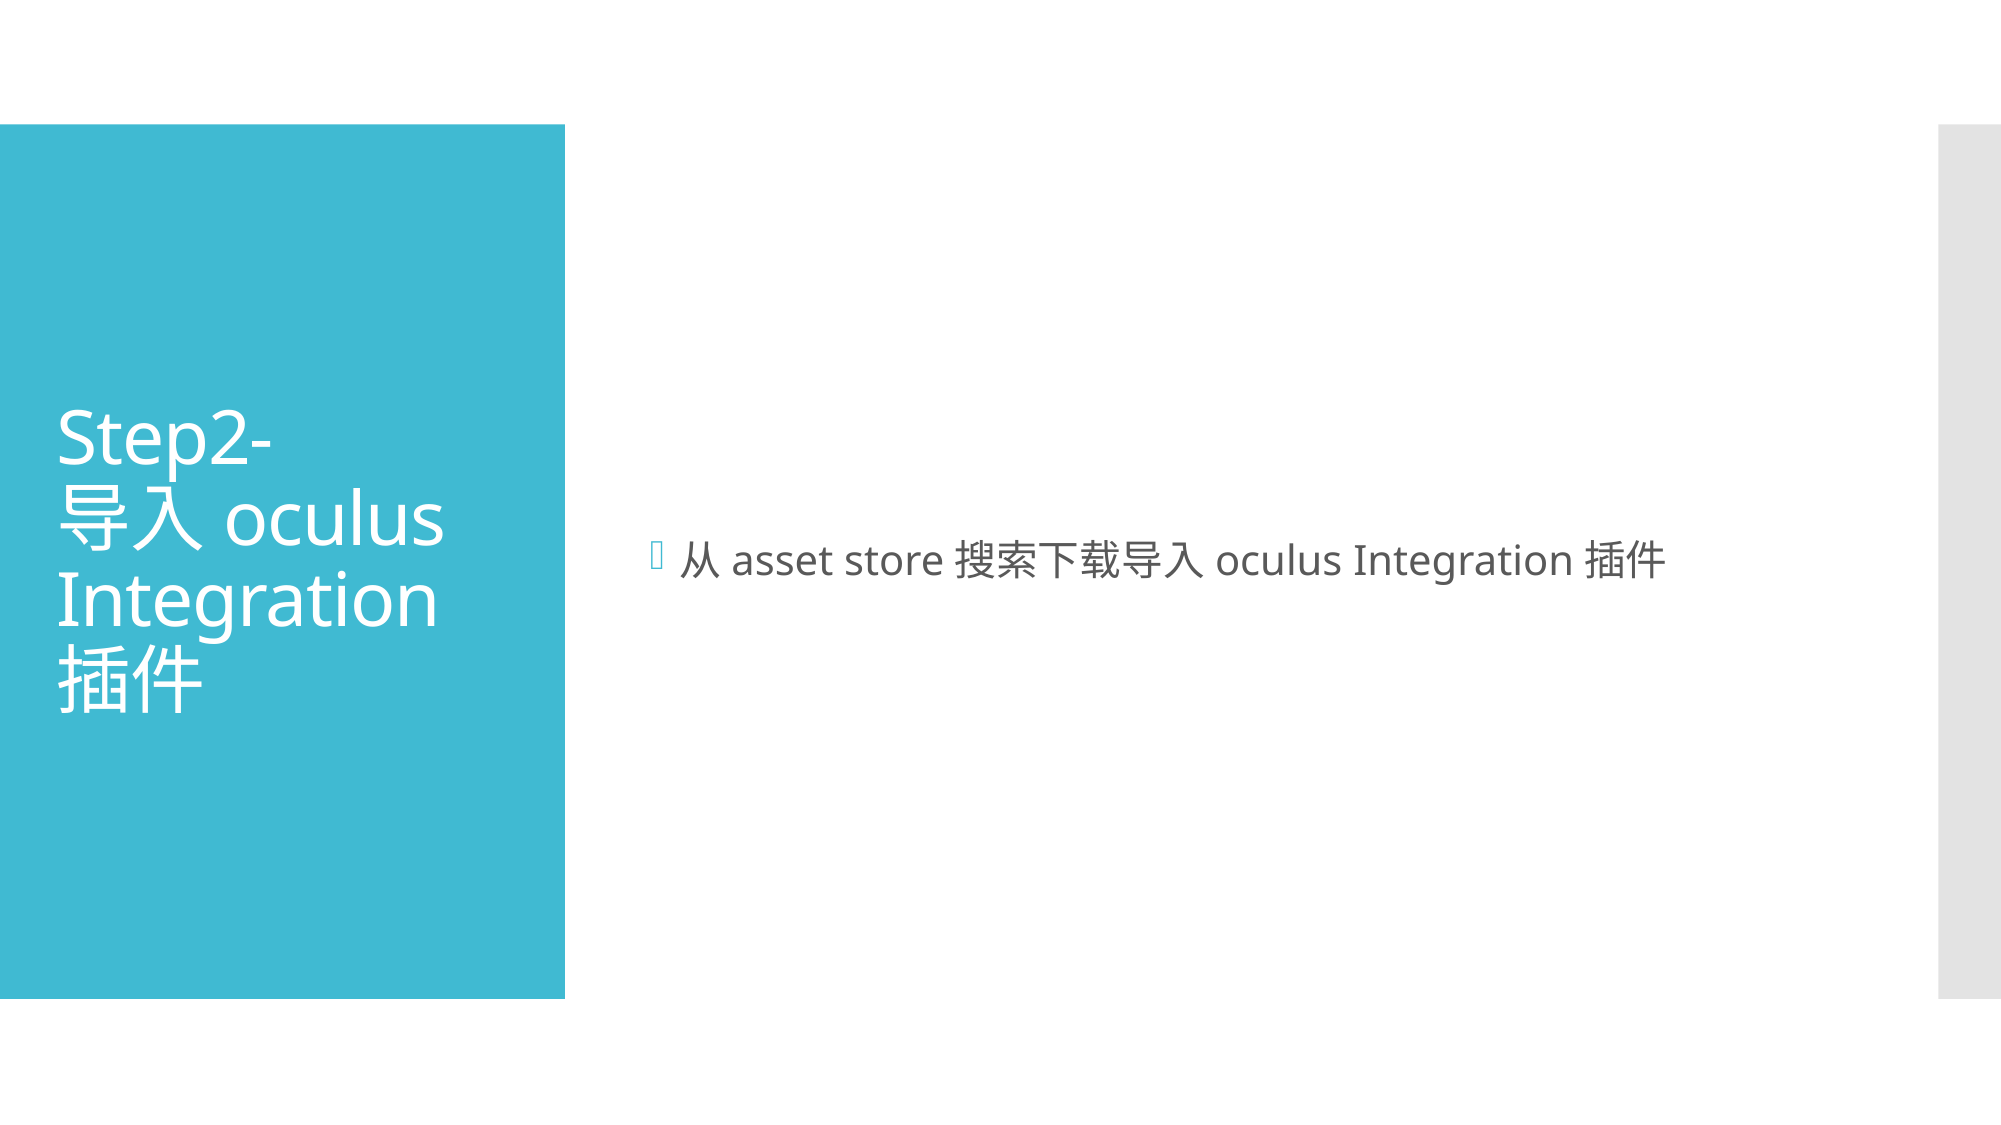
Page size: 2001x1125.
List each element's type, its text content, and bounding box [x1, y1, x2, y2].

title Step2- 导入oculus Integration插件 [41, 184, 525, 940]
list 从asset store搜索下载导入oculus Integration插件 [634, 141, 1835, 982]
